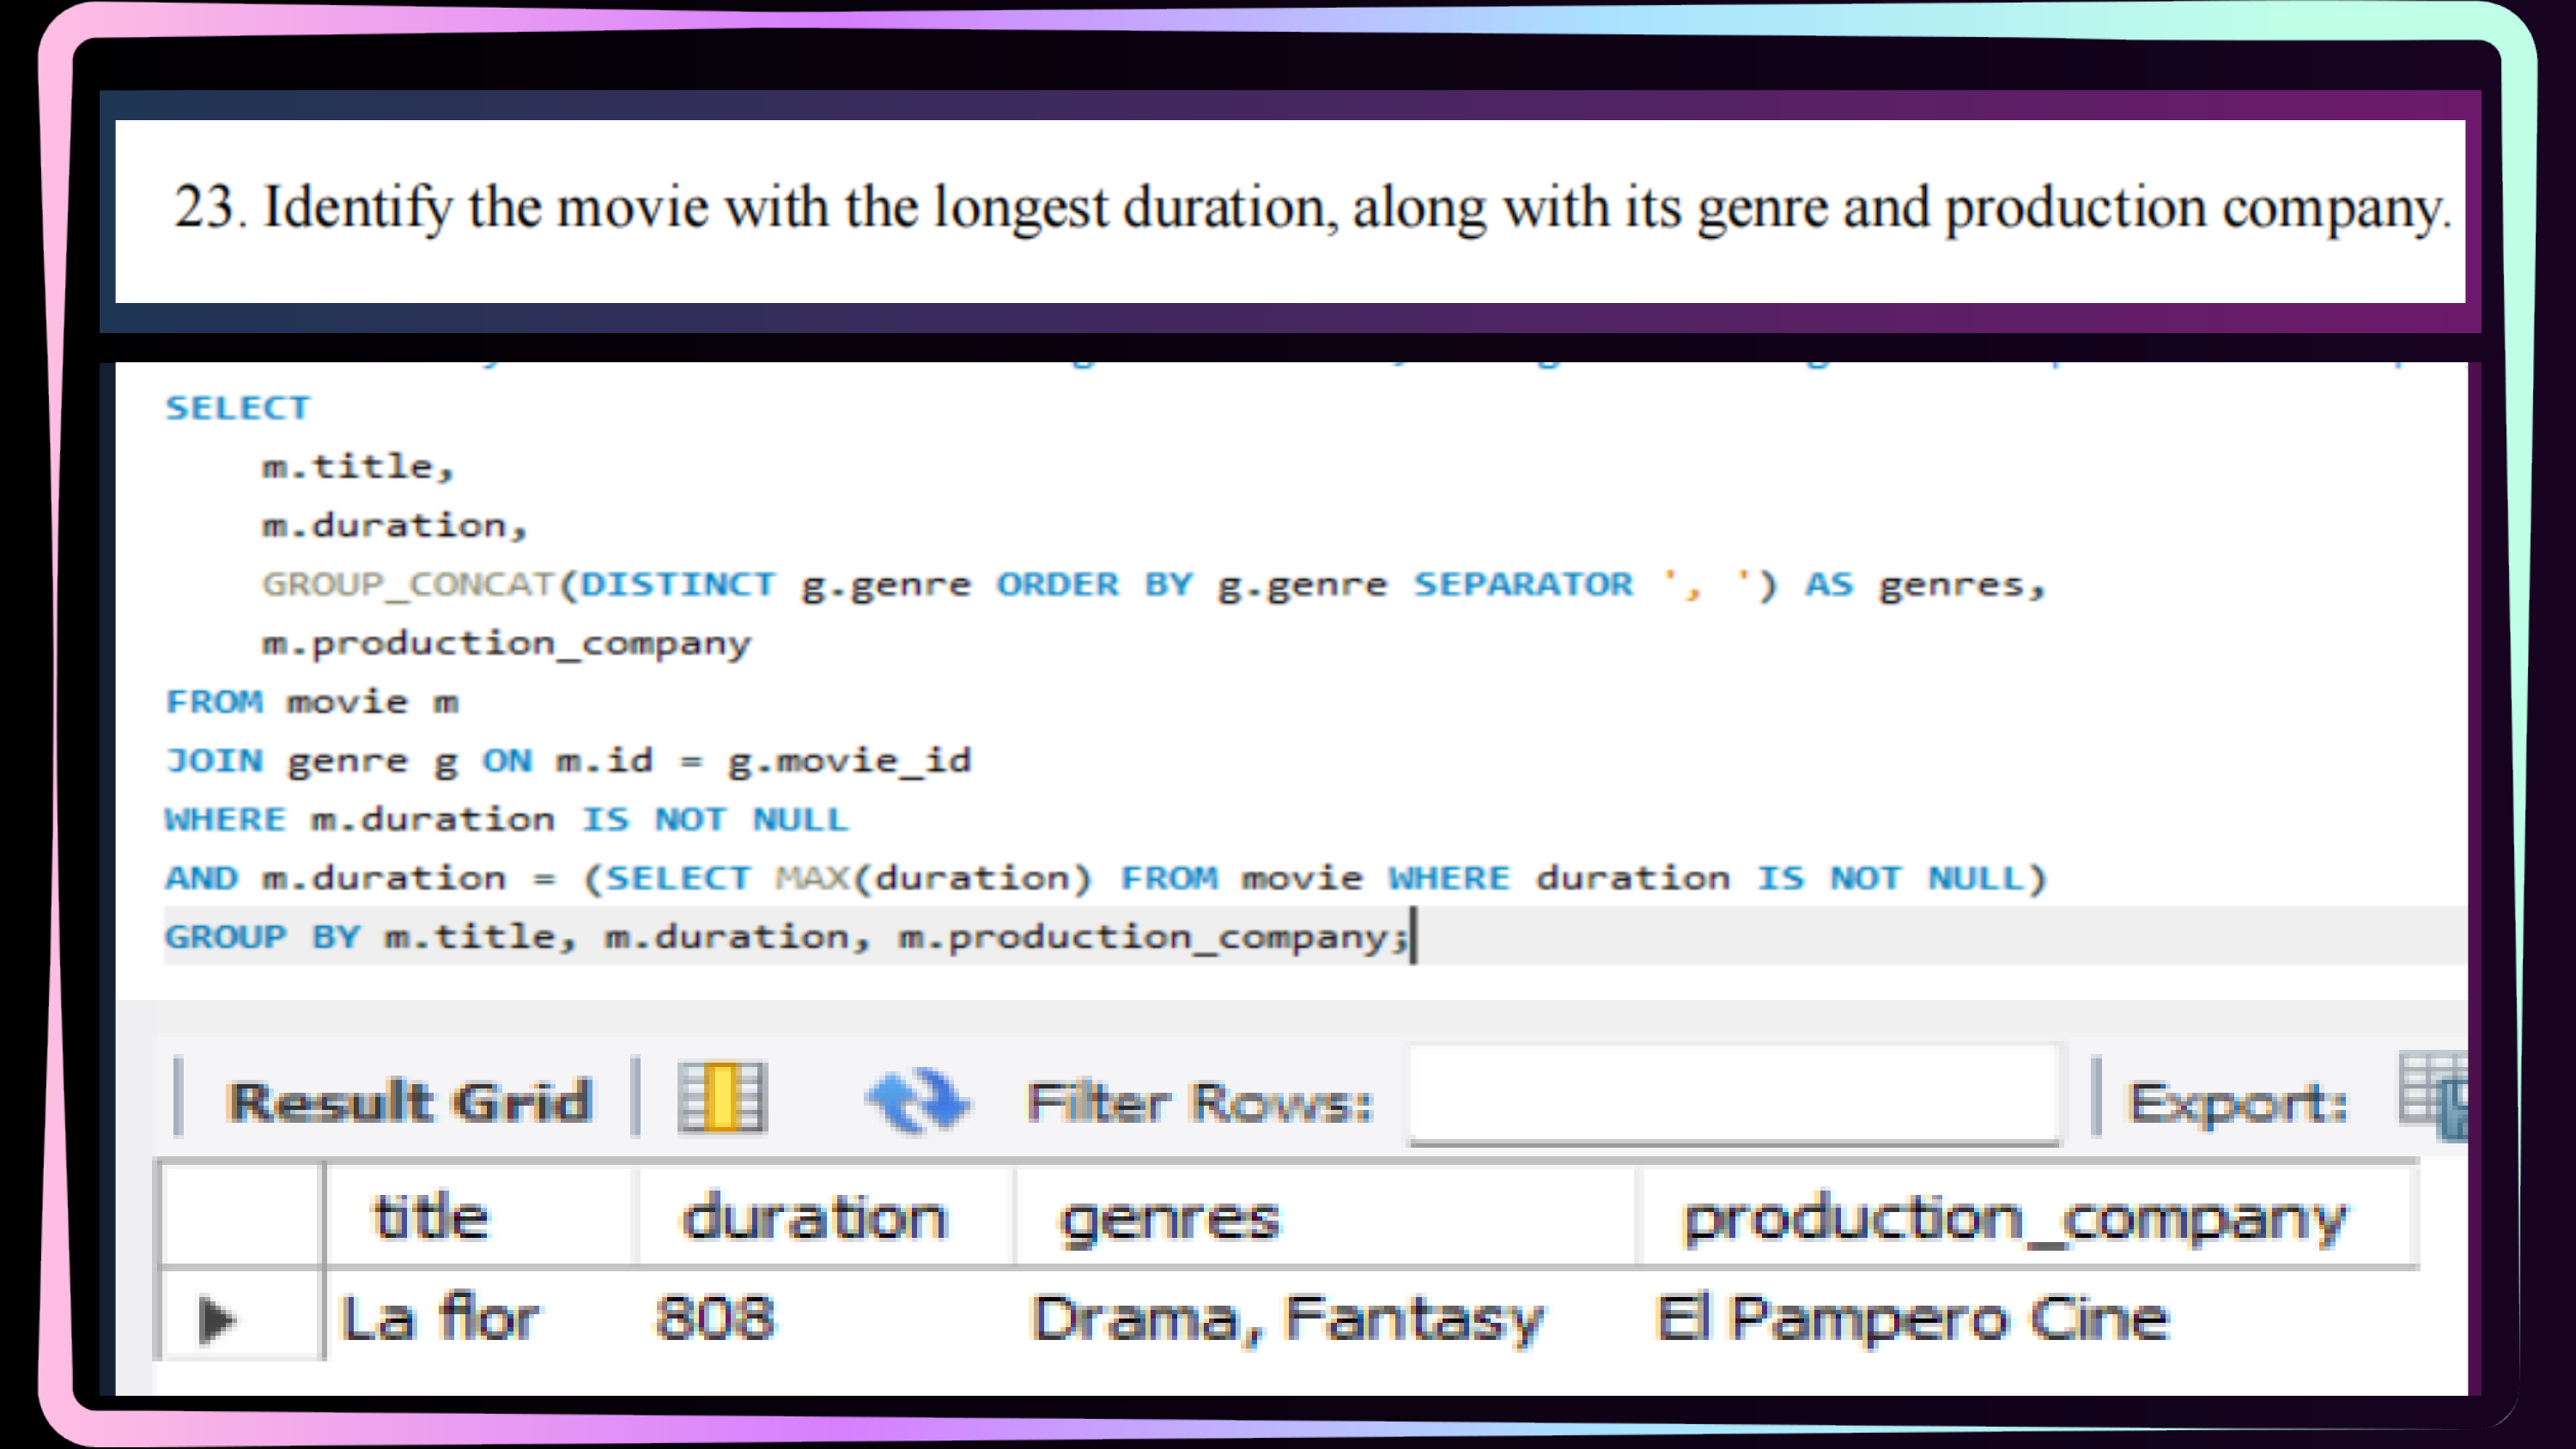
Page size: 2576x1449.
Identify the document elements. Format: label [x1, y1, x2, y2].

text_box [99, 90, 2482, 333]
text_box [99, 362, 2482, 1397]
text_box [36, 0, 2540, 1447]
